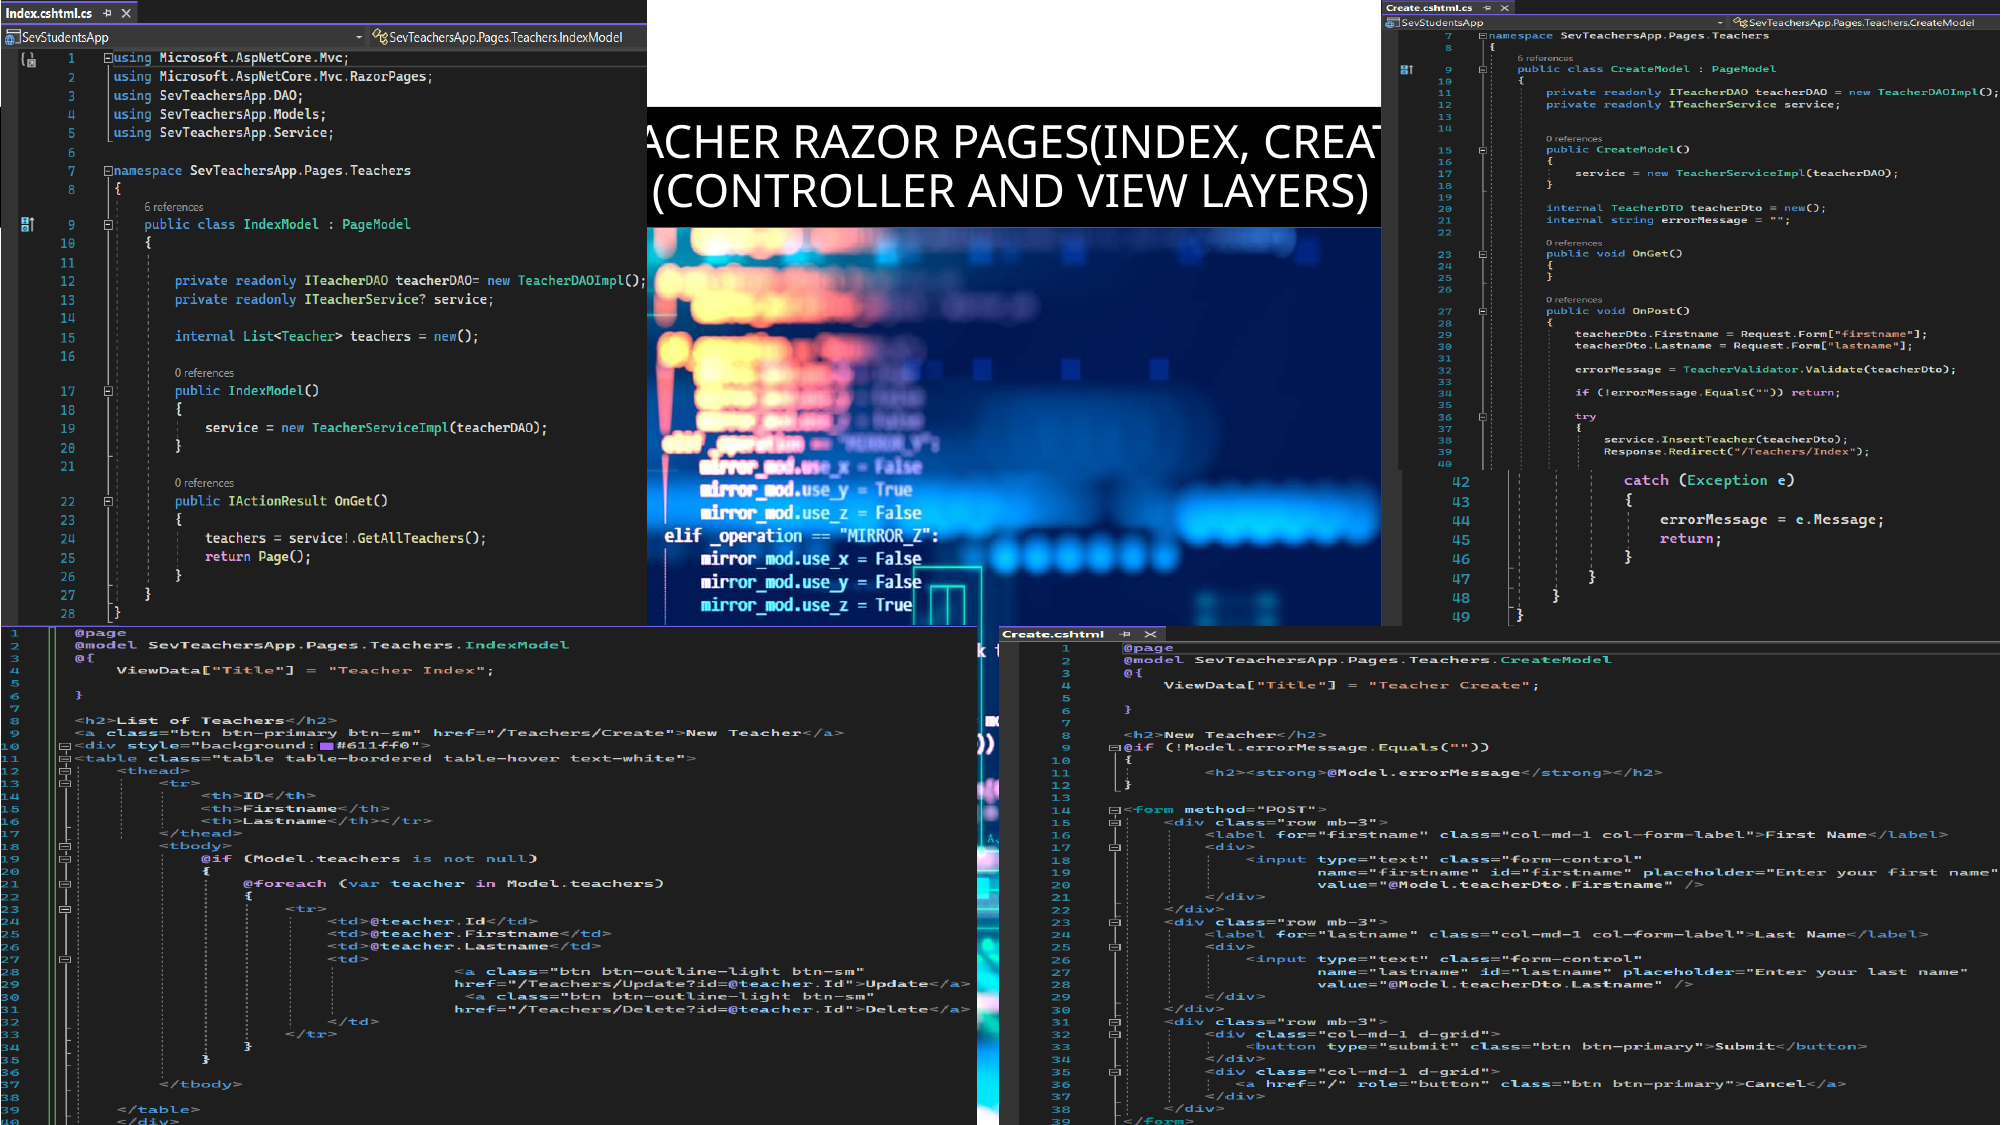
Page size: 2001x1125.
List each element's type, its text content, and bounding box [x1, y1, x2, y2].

picture [0, 0, 2000, 1125]
title TEACHER RAZOR PAGES(INDEX, CREATE) (CONTROLLER AND VIEW LAYERS) [647, 107, 1381, 228]
